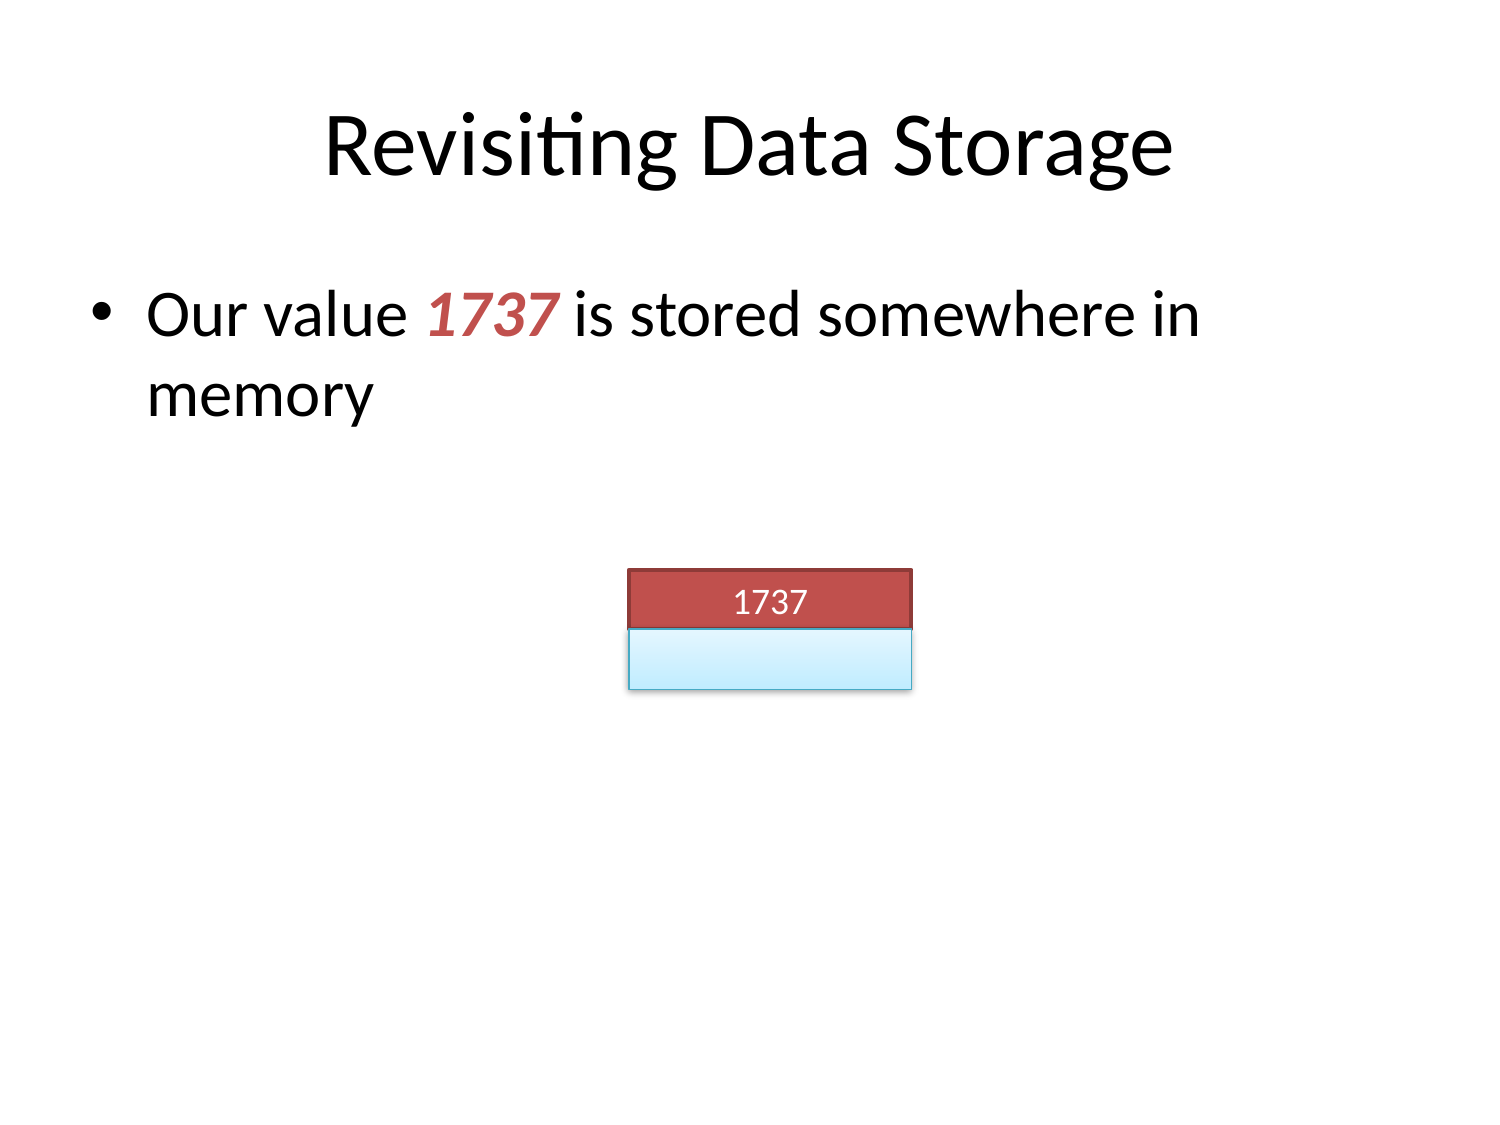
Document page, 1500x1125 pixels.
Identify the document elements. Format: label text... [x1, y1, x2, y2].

text_box 1737 [627, 568, 913, 628]
list Our value 1737 is stored somewhere in memory [75, 262, 1425, 1005]
text_box [628, 628, 912, 690]
title Revisiting Data Storage [75, 45, 1425, 233]
